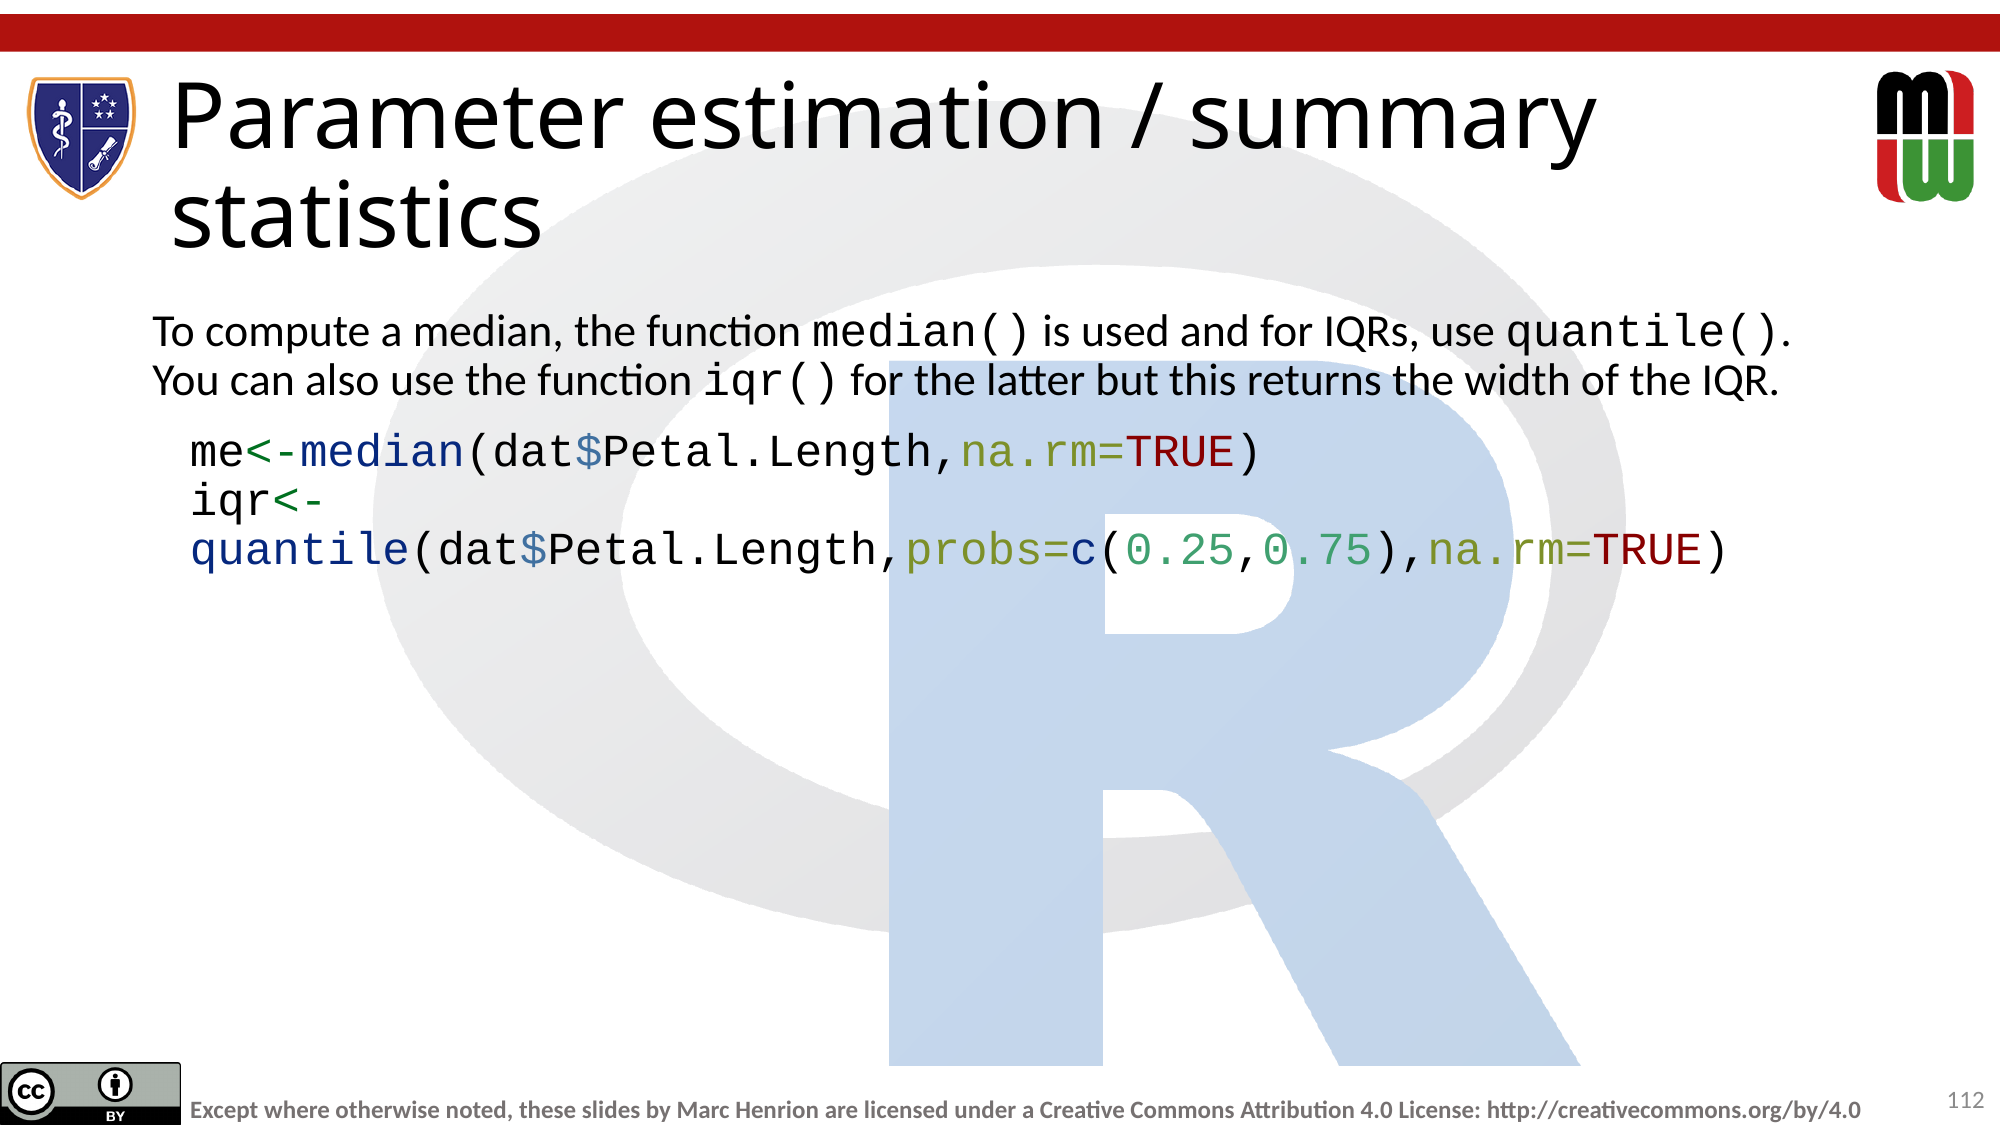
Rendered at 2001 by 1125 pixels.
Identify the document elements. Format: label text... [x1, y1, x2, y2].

picture [0, 1062, 181, 1125]
slide_number 112 [1550, 1073, 2000, 1125]
list To compute a median, the function median() is used and for IQRs, use quantile(). You can also use the function iqr() for the latter but this returns the width of the IQR. me<-median(dat$Petal.Length,na.rm=TRUE) iqr<-quantile(dat$Petal.Length,probs=c(0.25,0.75),na.rm=TRUE) [137, 299, 1863, 1066]
picture [0, 53, 161, 215]
title Parameter estimation / summary statistics [155, 59, 1851, 278]
